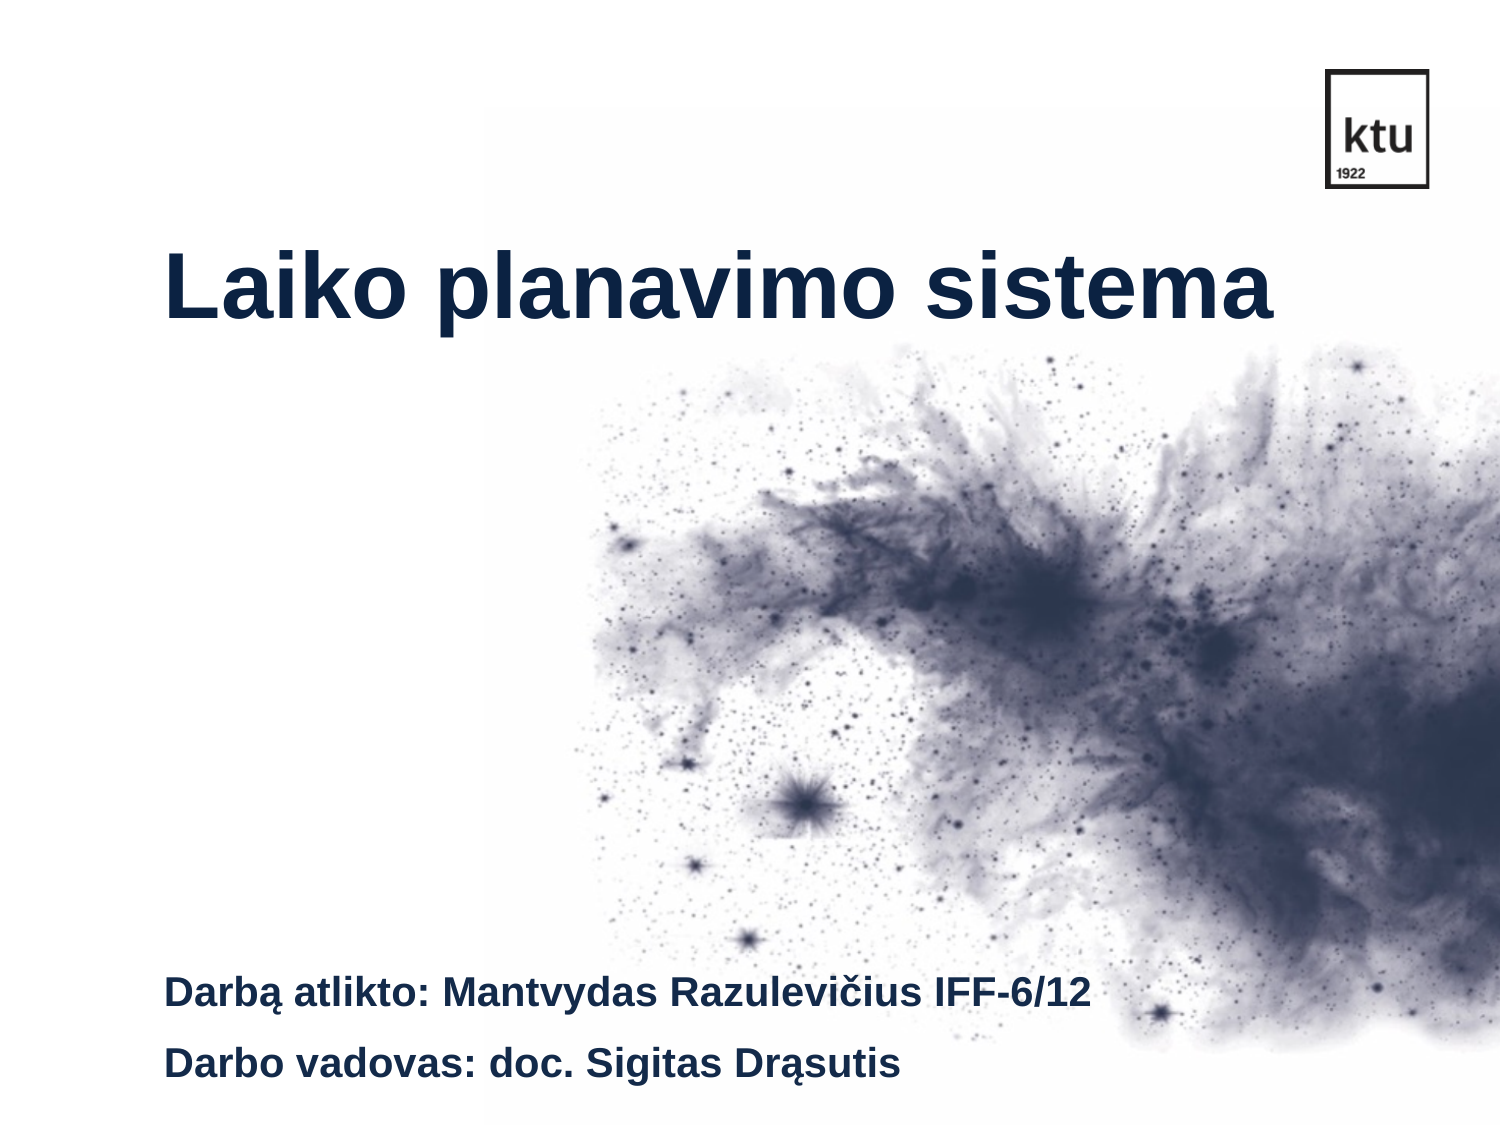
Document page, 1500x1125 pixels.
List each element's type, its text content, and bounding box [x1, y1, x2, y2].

picture [1331, 107, 1426, 184]
list Laiko planavimo sistema [149, 225, 1400, 404]
picture [484, 107, 1500, 1125]
list Darbą atlikto: Mantvydas Razulevičius IFF-6/12 Darbo vadovas: doc. Sigitas Drąsutis [149, 957, 1129, 1125]
